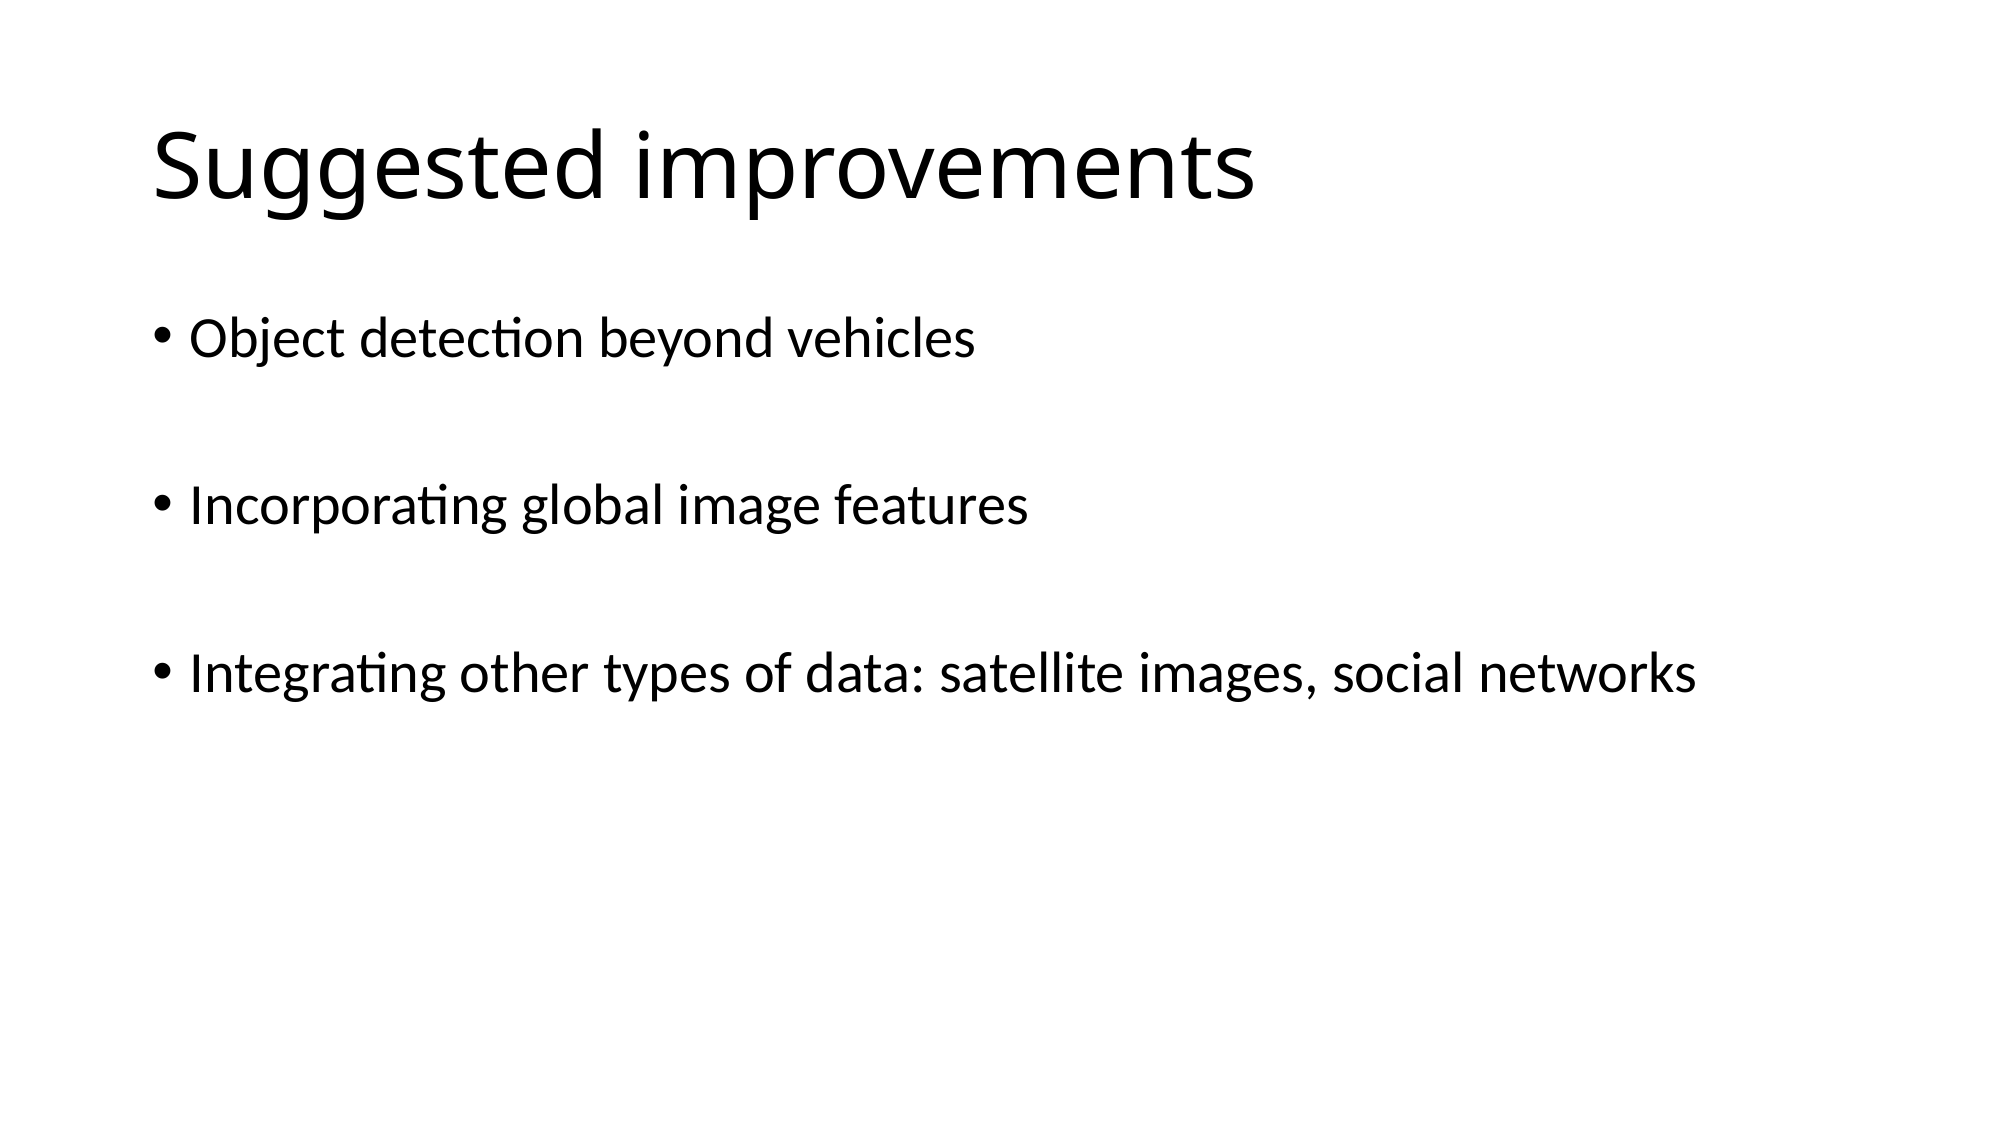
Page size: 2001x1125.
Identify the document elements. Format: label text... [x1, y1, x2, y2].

list Object detection beyond vehicles Incorporating global image features Integrating other types of data: satellite images, social networks [137, 299, 1863, 1014]
title Suggested improvements [137, 59, 1863, 278]
